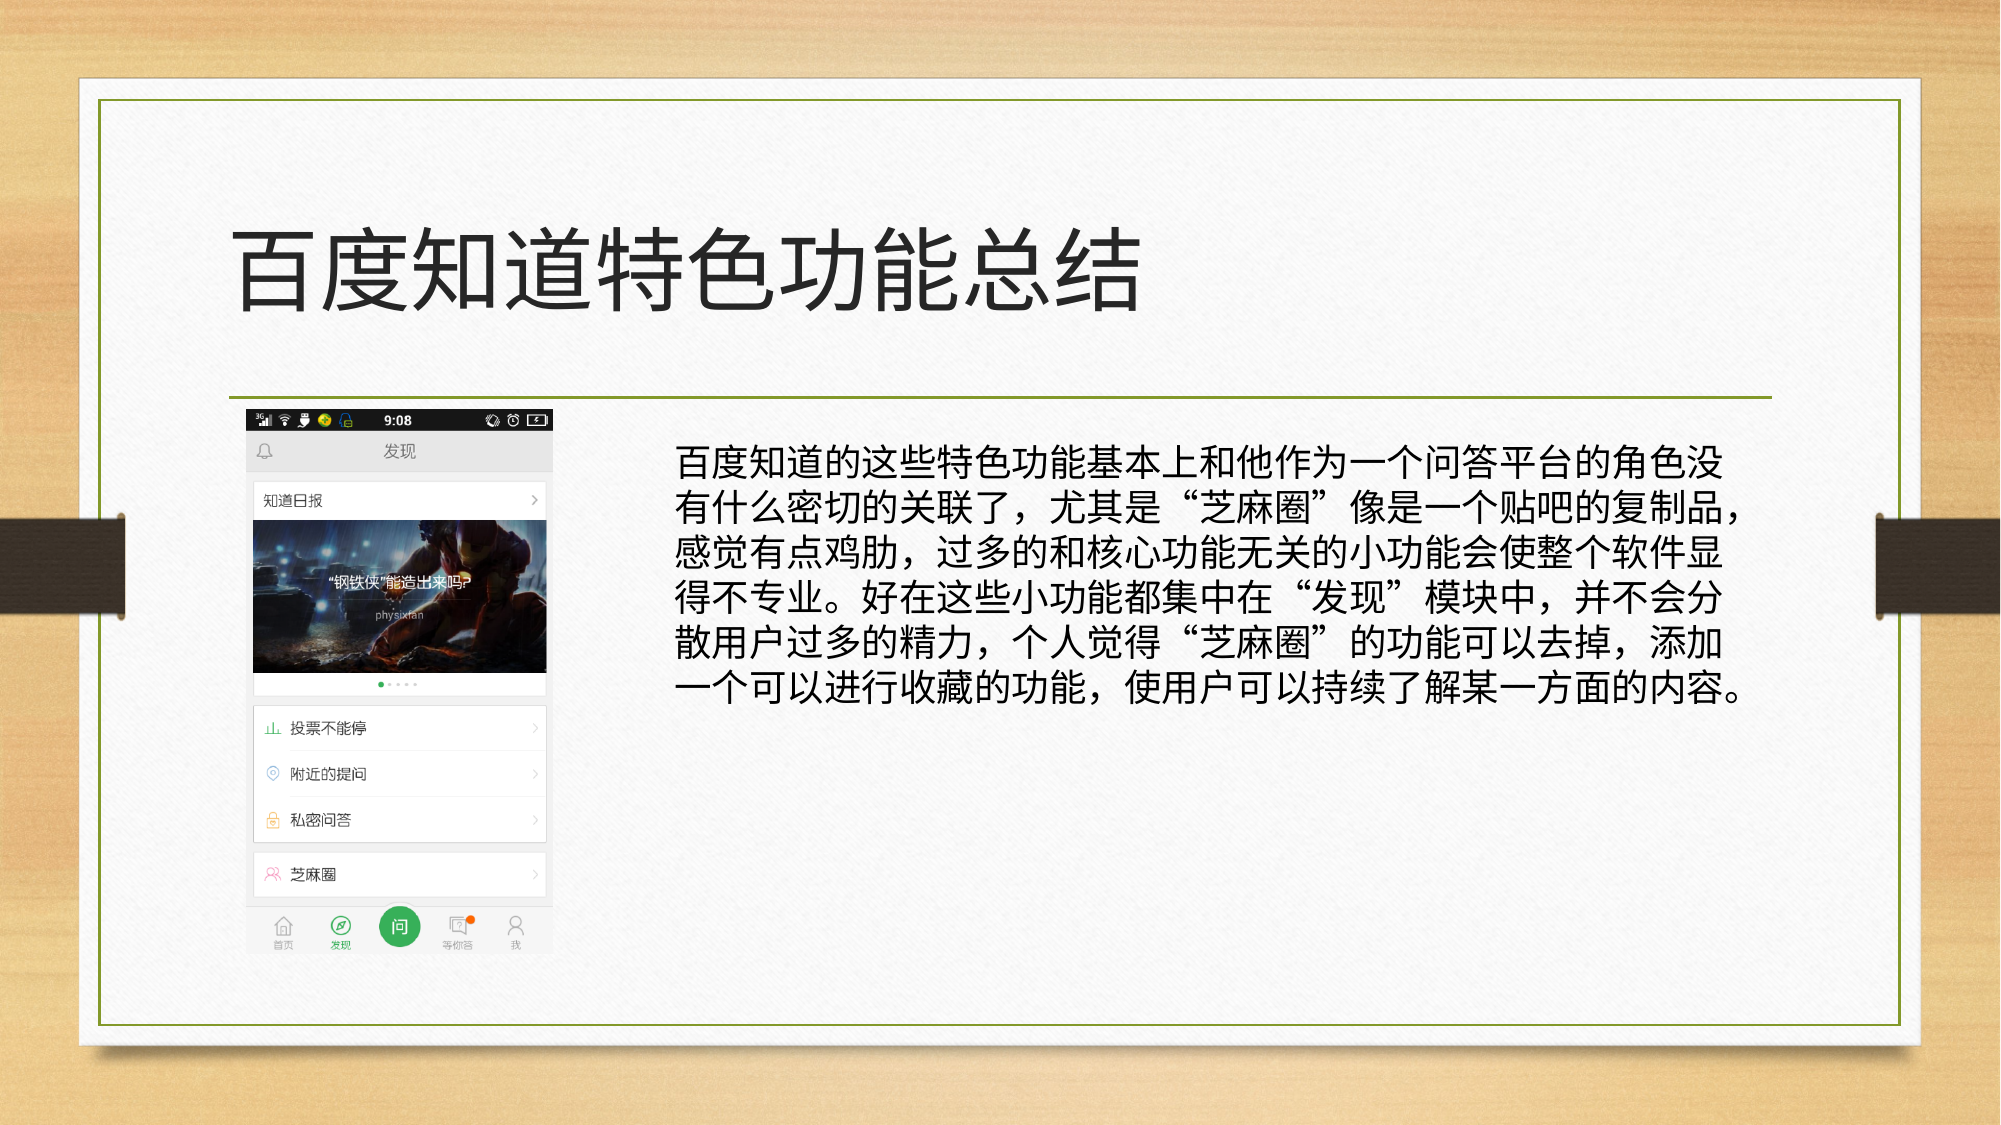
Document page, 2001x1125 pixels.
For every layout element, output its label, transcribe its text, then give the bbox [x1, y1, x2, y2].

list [246, 409, 554, 955]
text_box 百度知道的这些特色功能基本上和他作为一个问答平台的角色没有什么密切的关联了，尤其是“芝麻圈”像是一个贴吧的复制品，感觉有点鸡肋，过多的和核心功能无关的小功能会使整个软件显得不专业。好在这些小功能都集中在“发现”模块中，并不会分散用户过多的精力，个人觉得“芝麻圈”的功能可以去掉，添加一个可以进行收藏的功能，使用户可以持续了解某一方面的内容。 [659, 432, 1744, 717]
title 百度知道特色功能总结 [212, 161, 1788, 375]
picture [0, 0, 2001, 1125]
